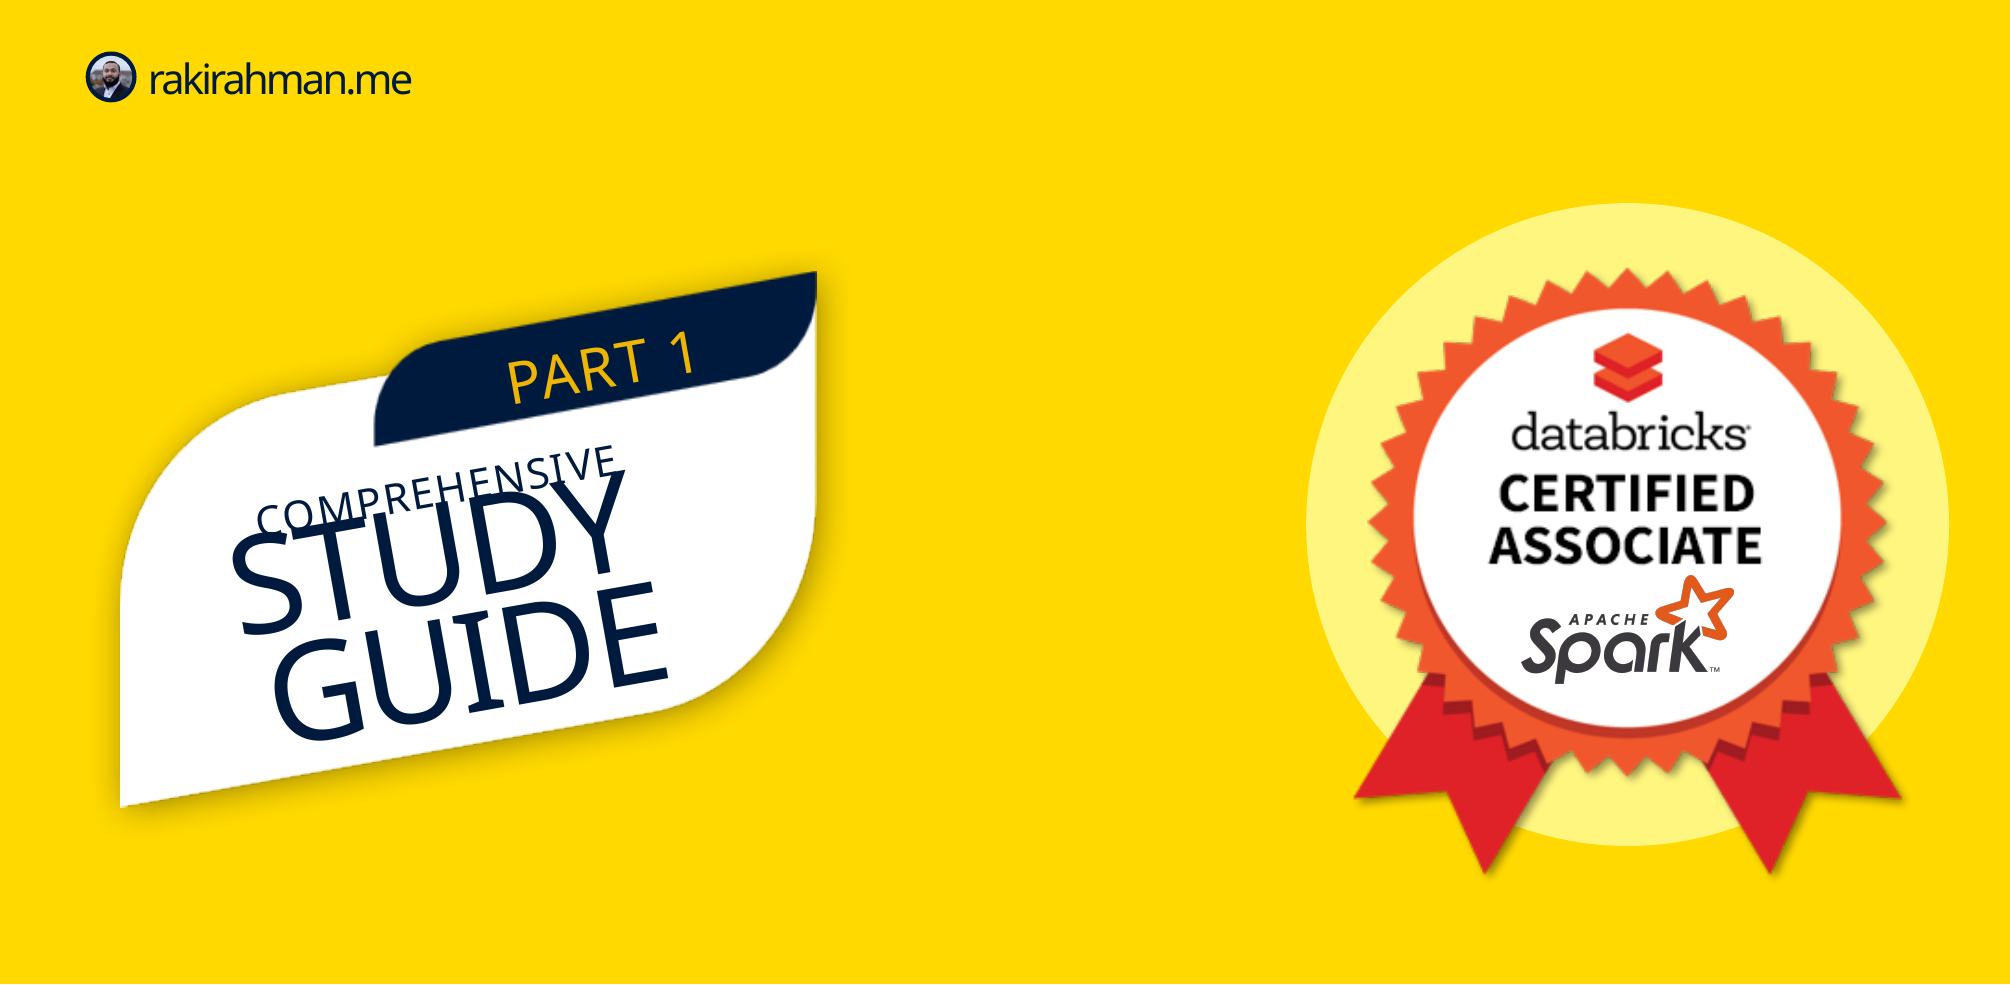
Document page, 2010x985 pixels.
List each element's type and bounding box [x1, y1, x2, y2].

picture [0, 0, 2010, 985]
text_box [1306, 203, 1950, 877]
text_box [85, 30, 441, 127]
